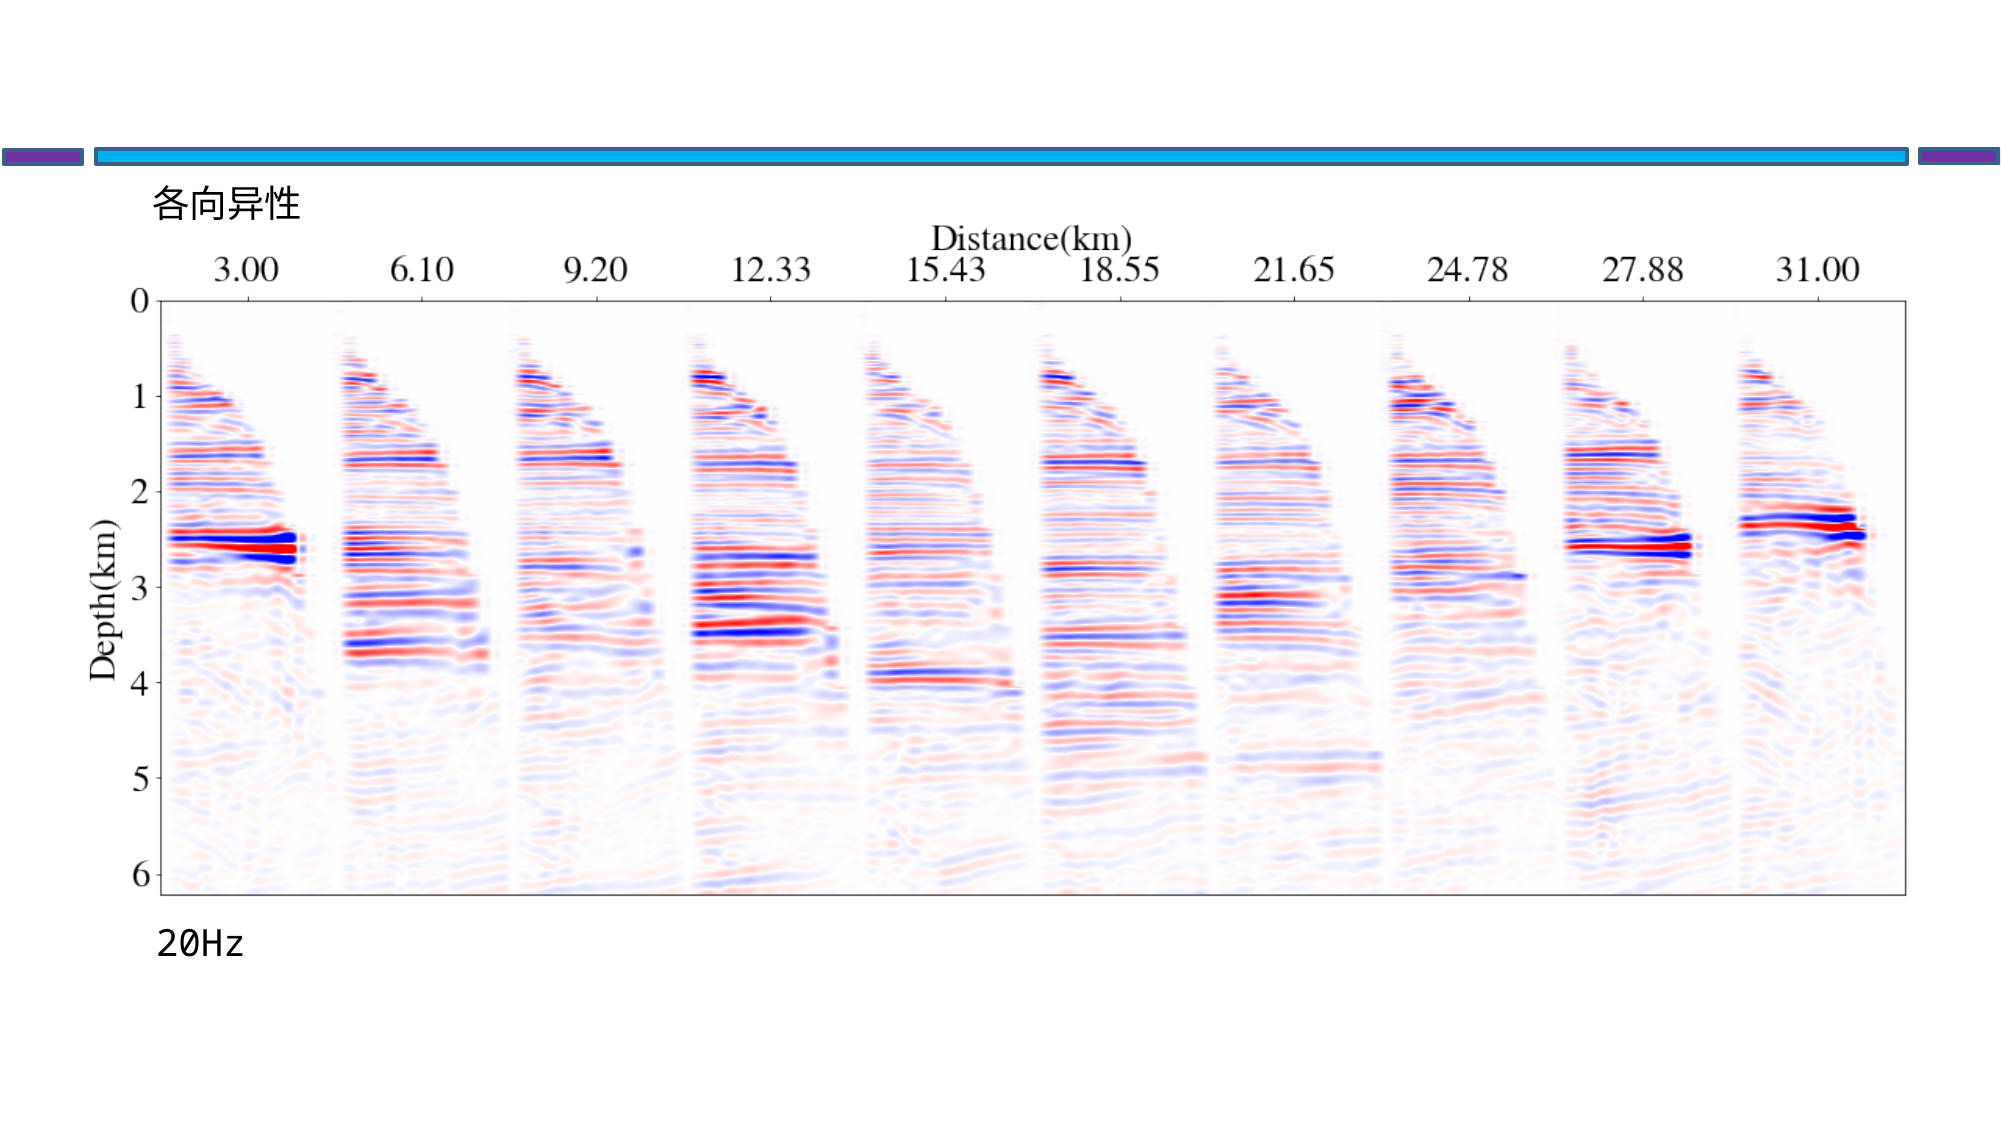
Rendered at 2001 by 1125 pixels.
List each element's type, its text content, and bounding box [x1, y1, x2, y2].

picture [79, 213, 1921, 912]
text_box 20Hz [141, 923, 401, 972]
text_box 各向异性 [137, 172, 398, 212]
